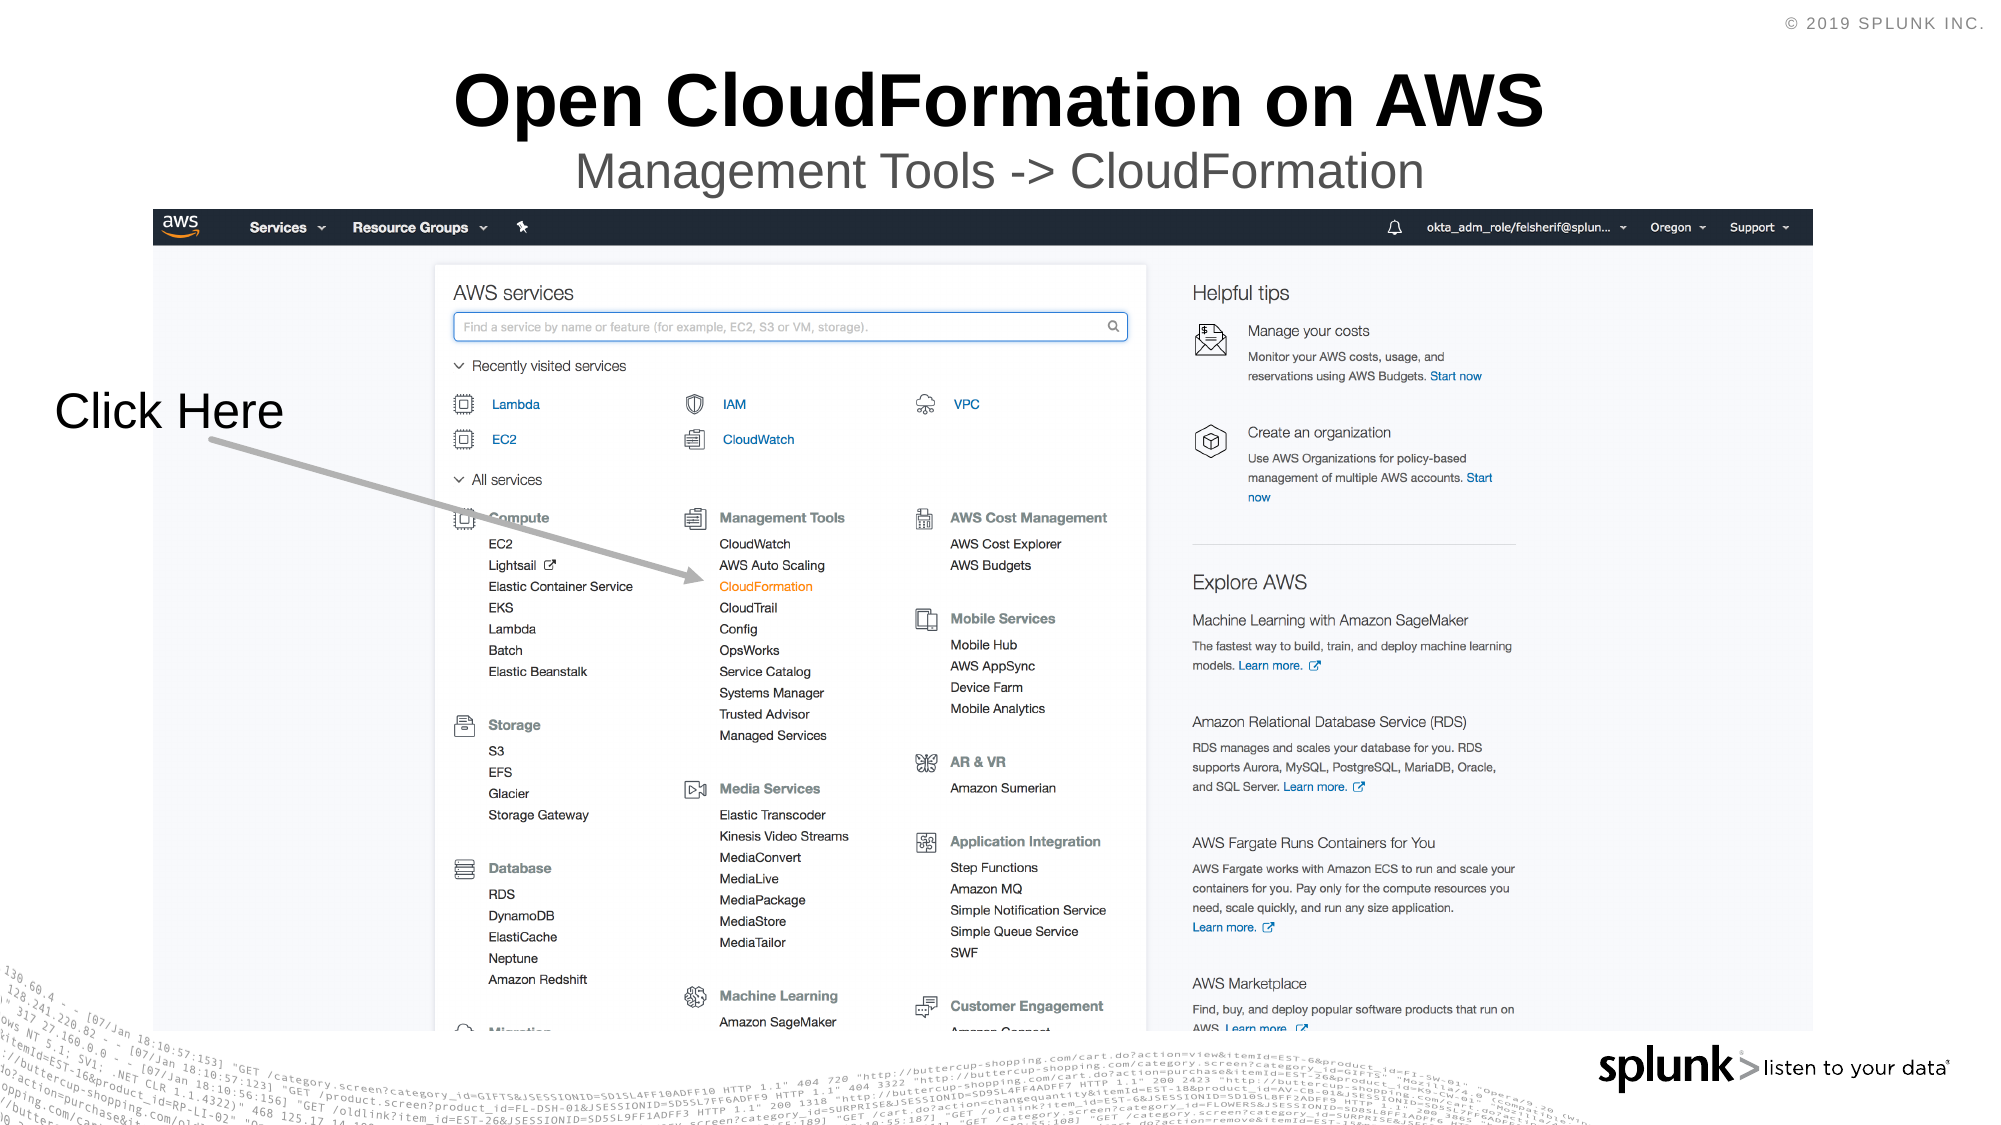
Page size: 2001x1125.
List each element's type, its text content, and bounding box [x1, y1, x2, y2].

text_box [211, 439, 704, 581]
title Open CloudFormation on AWS [74, 50, 1926, 124]
text_box Click Here [54, 378, 153, 439]
picture [0, 0, 2000, 1125]
subtitle Management Tools -> CloudFormation [74, 144, 1926, 190]
